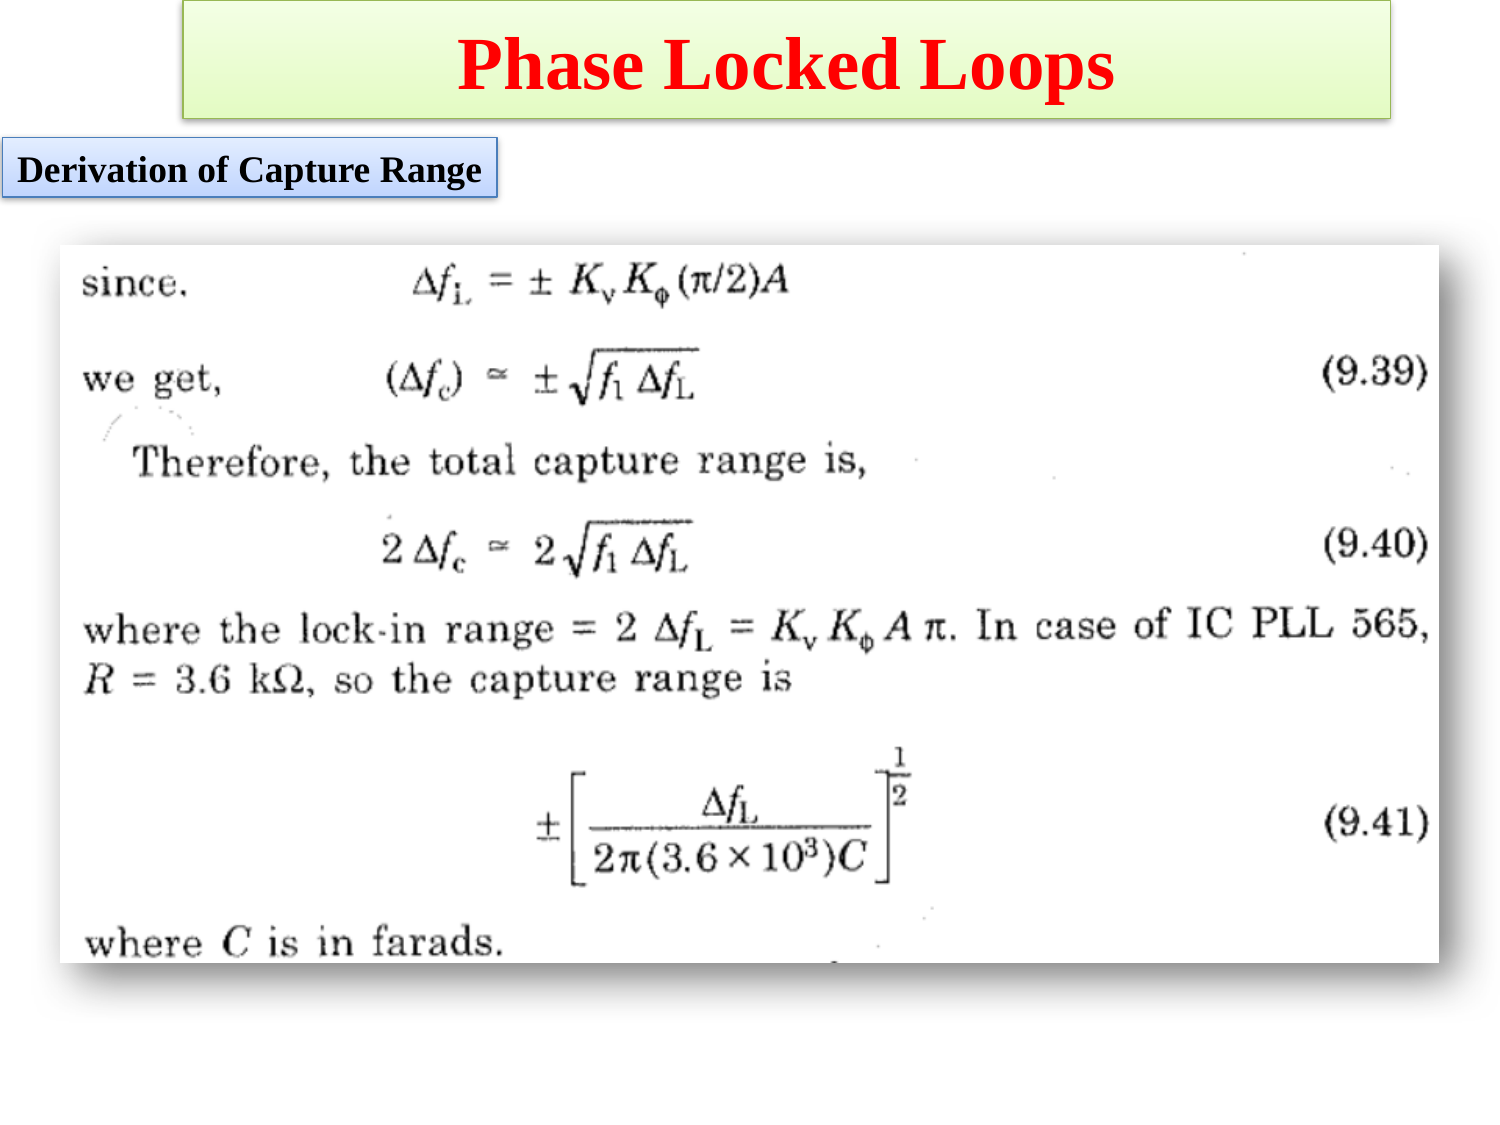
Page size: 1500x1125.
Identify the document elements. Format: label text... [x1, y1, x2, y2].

text_box Derivation of Capture Range [2, 137, 498, 198]
picture [60, 244, 1440, 963]
text_box Phase Locked Loops [182, 0, 1391, 119]
